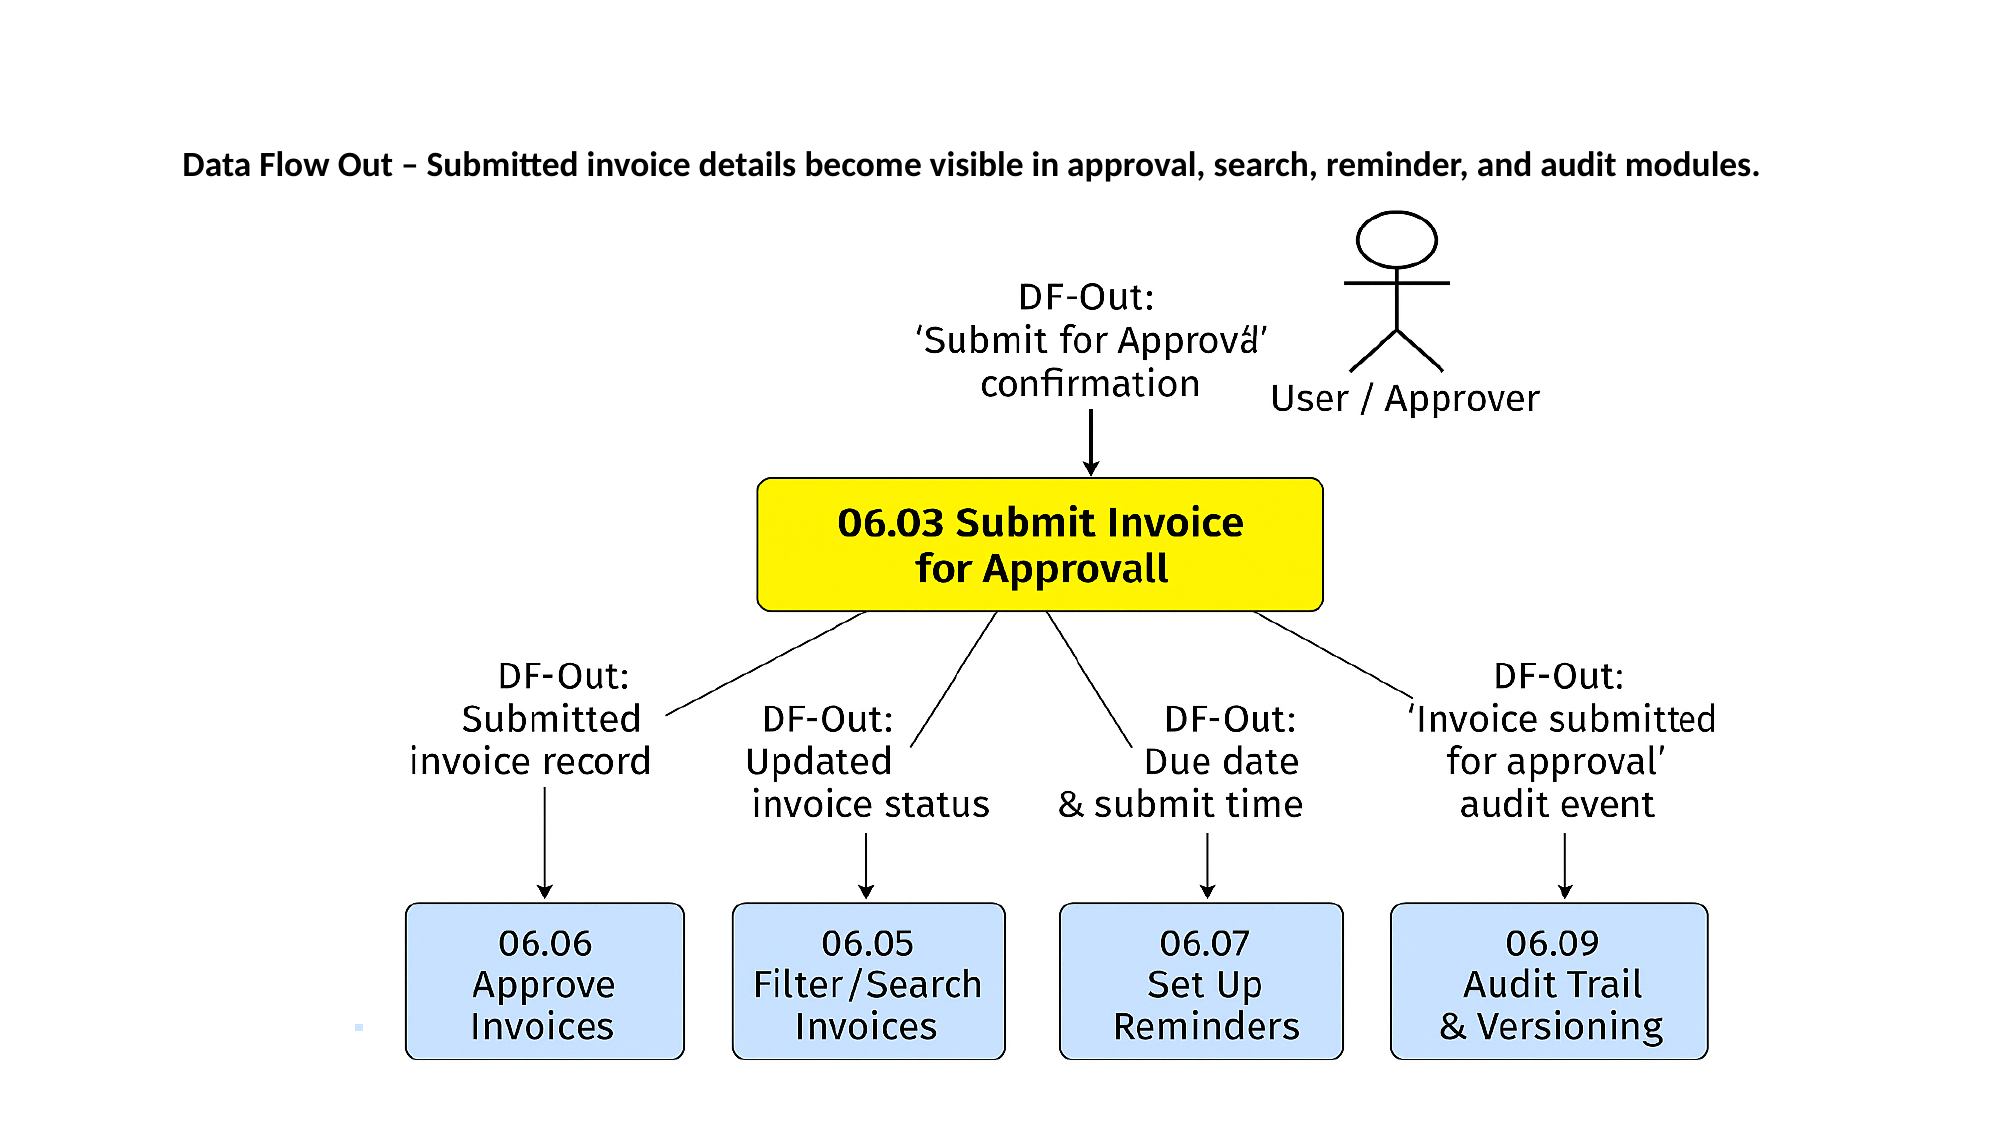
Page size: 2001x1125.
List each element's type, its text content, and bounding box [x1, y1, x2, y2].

text_box Data Flow Out – Submitted invoice details become visible in approval, search, reminder, and audit modules. [167, 126, 1925, 199]
picture [292, 184, 1803, 1103]
